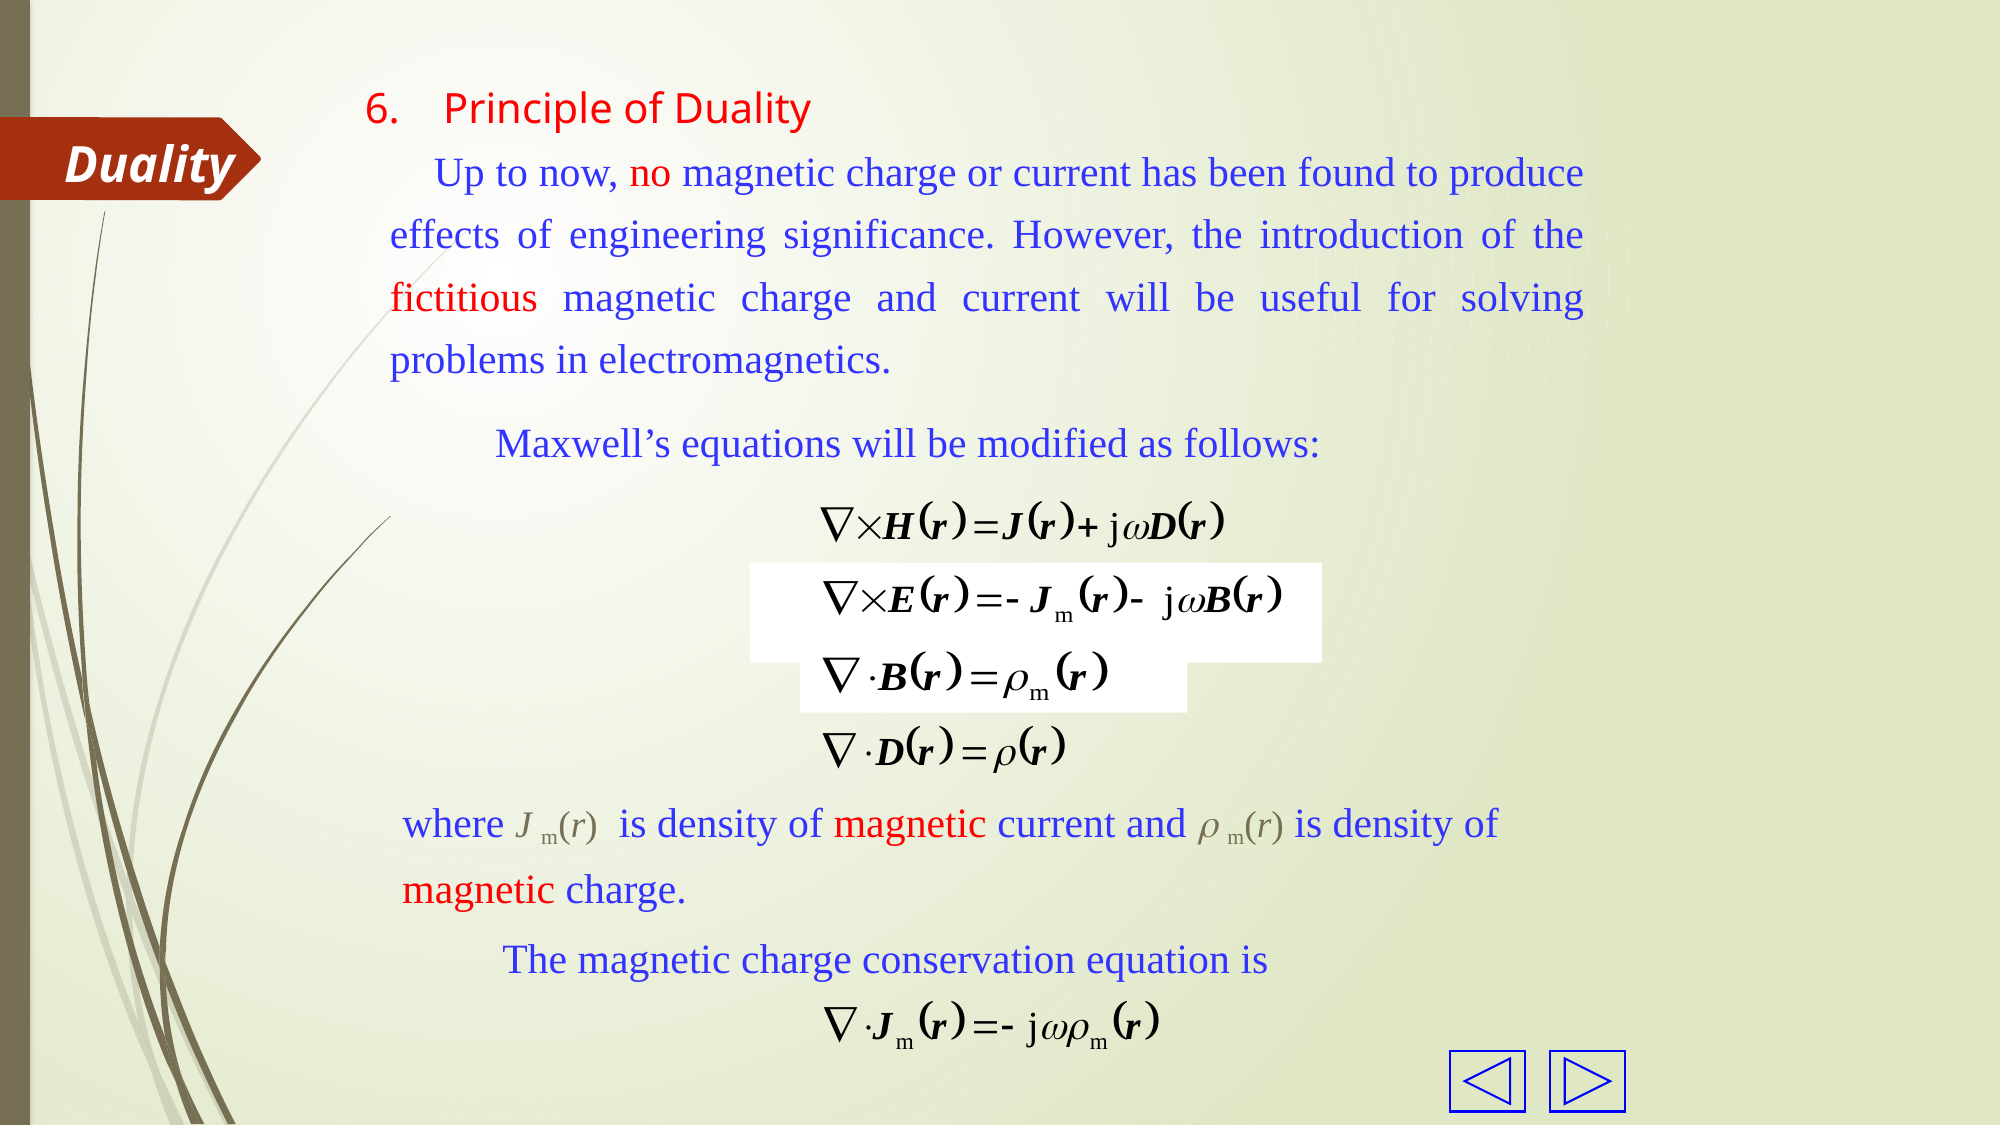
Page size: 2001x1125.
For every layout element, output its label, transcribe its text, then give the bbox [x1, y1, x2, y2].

text_box [1449, 1050, 1525, 1112]
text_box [817, 724, 1068, 782]
text_box The magnetic charge conservation equation is [487, 924, 1338, 990]
text_box Maxwell’s equations will be modified as follows: [480, 383, 1393, 474]
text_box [749, 562, 1323, 663]
text_box Duality [49, 124, 264, 200]
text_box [799, 637, 1188, 713]
text_box 6. Principle of Duality [349, 49, 938, 140]
text_box Up to now, no magnetic charge or current has been found to produce effects of engineering significance. However, the introduction of the fictitious magnetic charge and current will be useful for solving problems in electromagnetics. [375, 124, 1600, 390]
text_box where J m(r) is density of magnetic current and  m(r) is density of magnetic charge. [387, 774, 1582, 919]
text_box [815, 499, 1229, 557]
text_box [1549, 1050, 1625, 1112]
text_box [818, 999, 1163, 1057]
